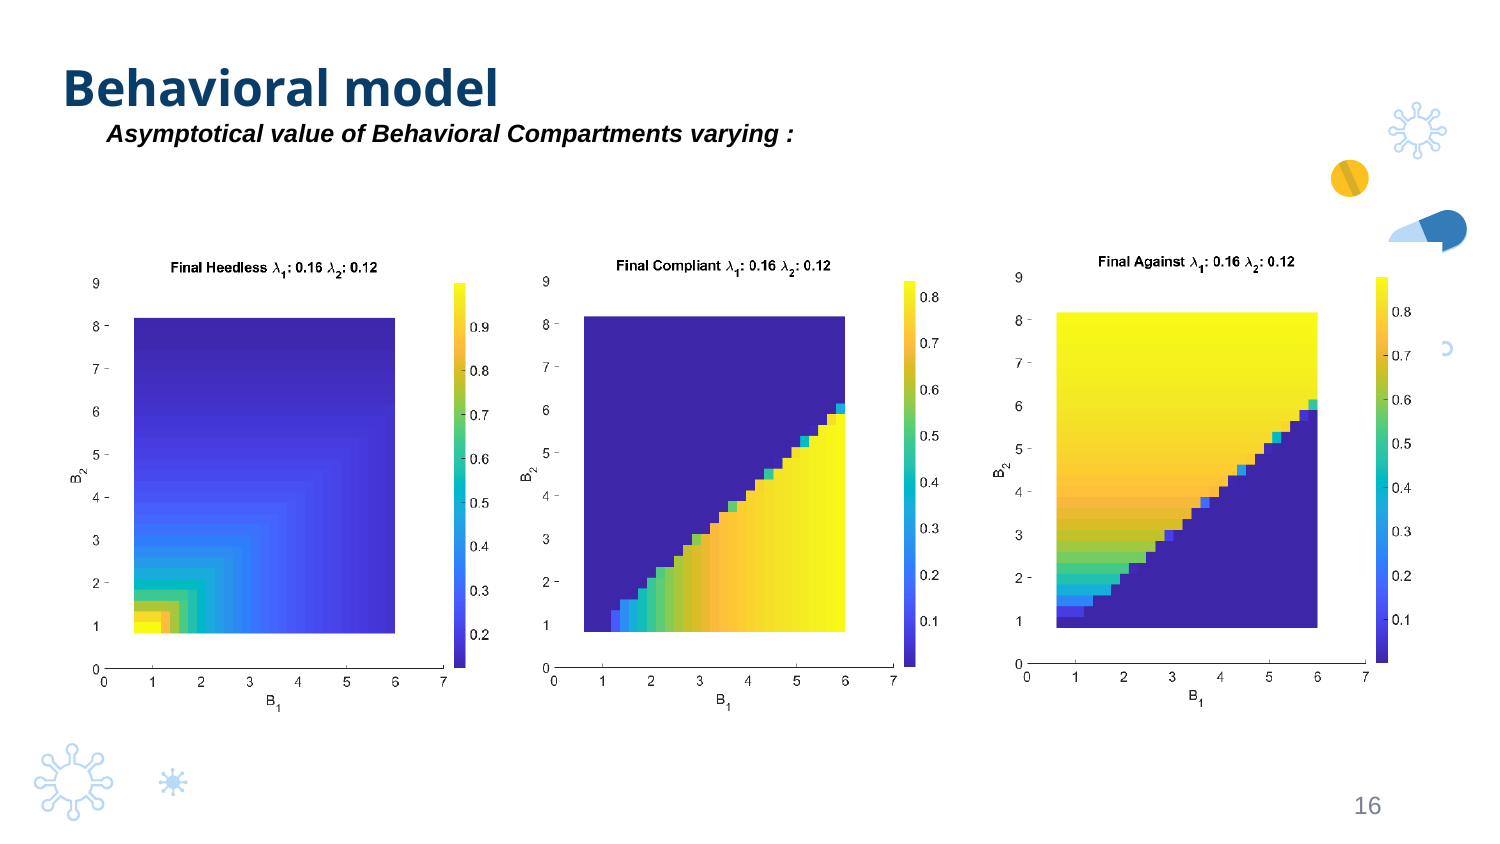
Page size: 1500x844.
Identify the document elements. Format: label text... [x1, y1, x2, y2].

text_box Behavioral model [47, 54, 606, 132]
slide_number 16 [1059, 782, 1397, 828]
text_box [497, 245, 971, 719]
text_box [1328, 159, 1372, 198]
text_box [47, 246, 495, 720]
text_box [969, 241, 1443, 715]
